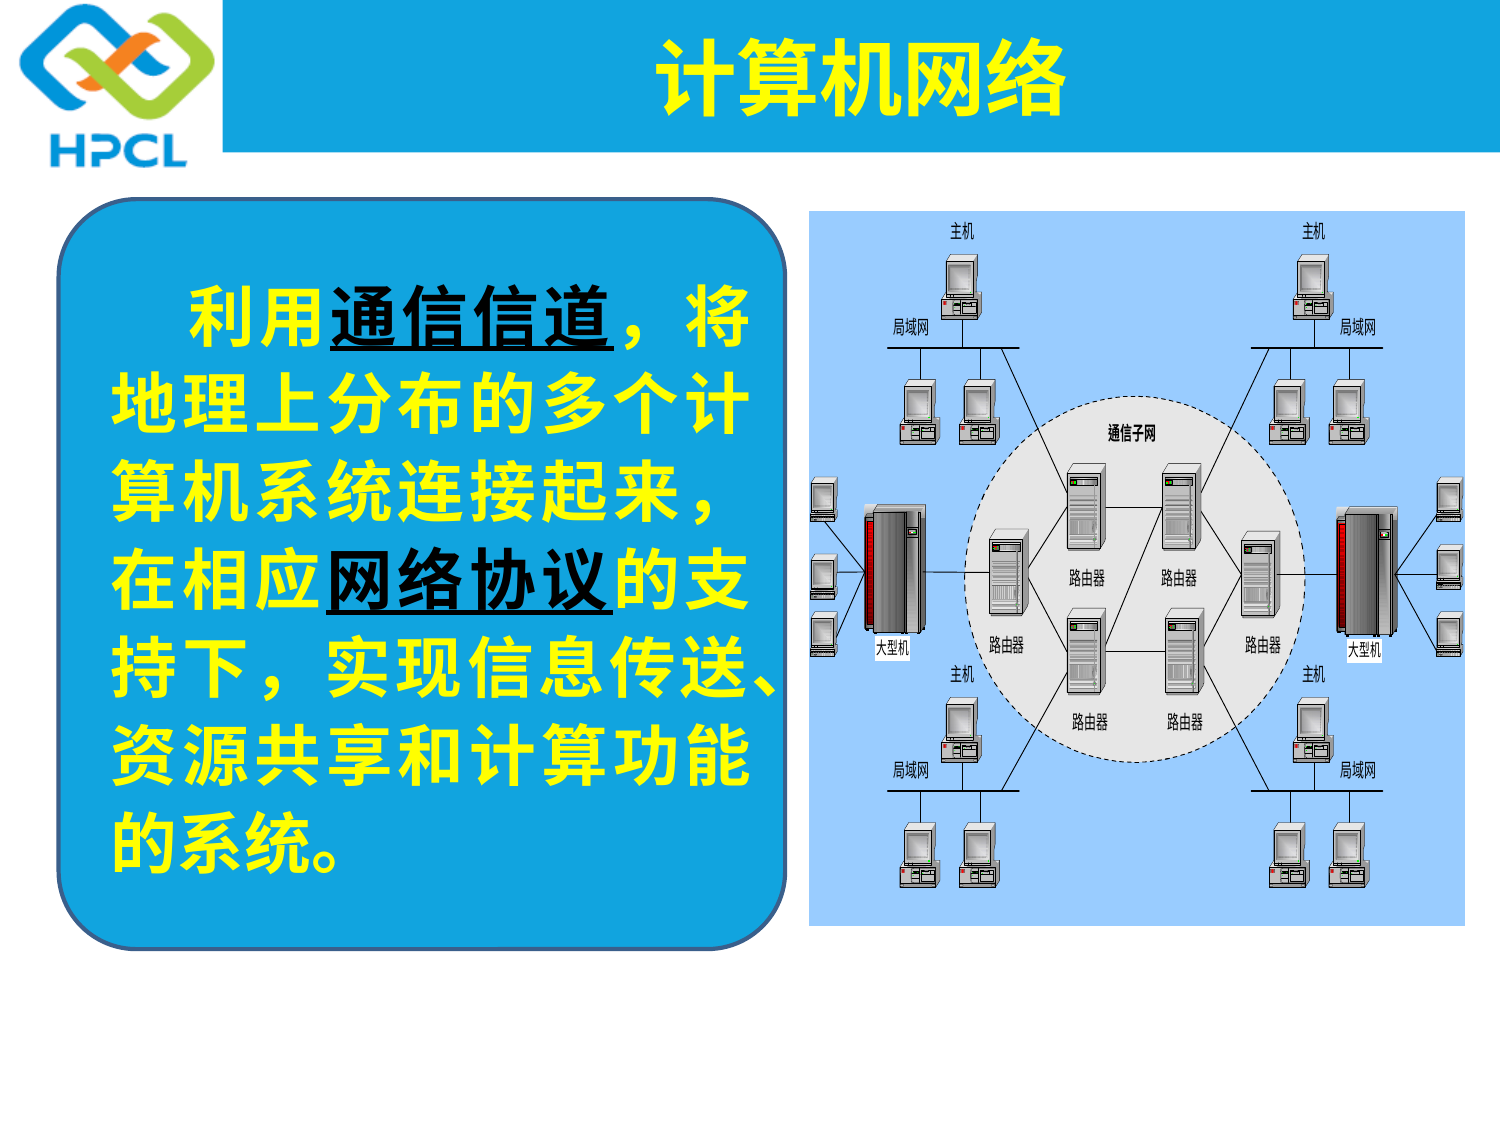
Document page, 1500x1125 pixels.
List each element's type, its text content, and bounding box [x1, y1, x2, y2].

picture [11, 0, 223, 176]
text_box 利用通信信道，将地理上分布的多个计算机系统连接起来，在相应网络协议的支持下，实现信息传送、资源共享和计算功能的系统。 [56, 197, 788, 952]
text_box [808, 210, 1466, 927]
title 计算机网络 [222, 0, 1500, 153]
